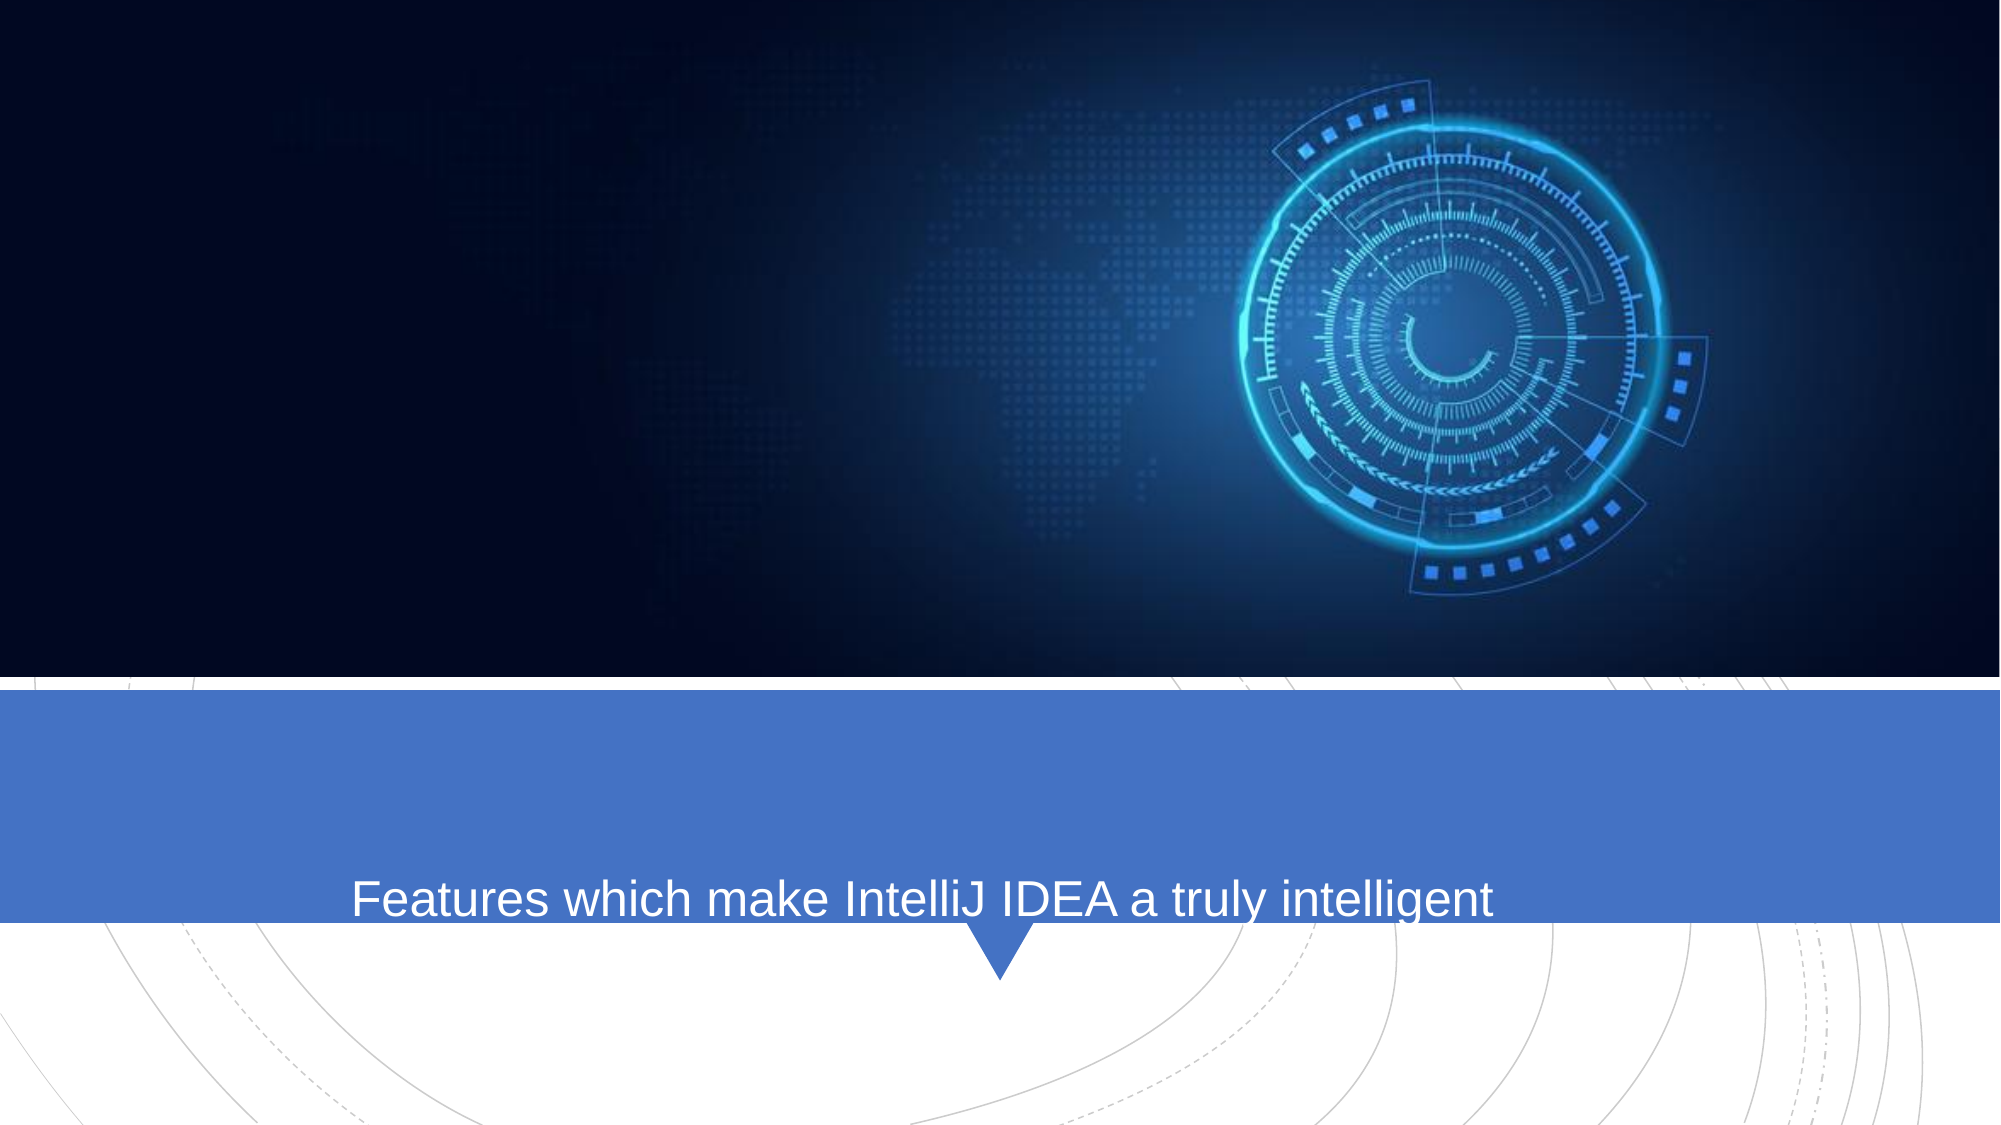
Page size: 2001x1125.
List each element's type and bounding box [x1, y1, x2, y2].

text_box [0, 677, 1999, 689]
text_box [0, 981, 1999, 1125]
text_box [0, 689, 2000, 981]
picture [0, 0, 2000, 677]
